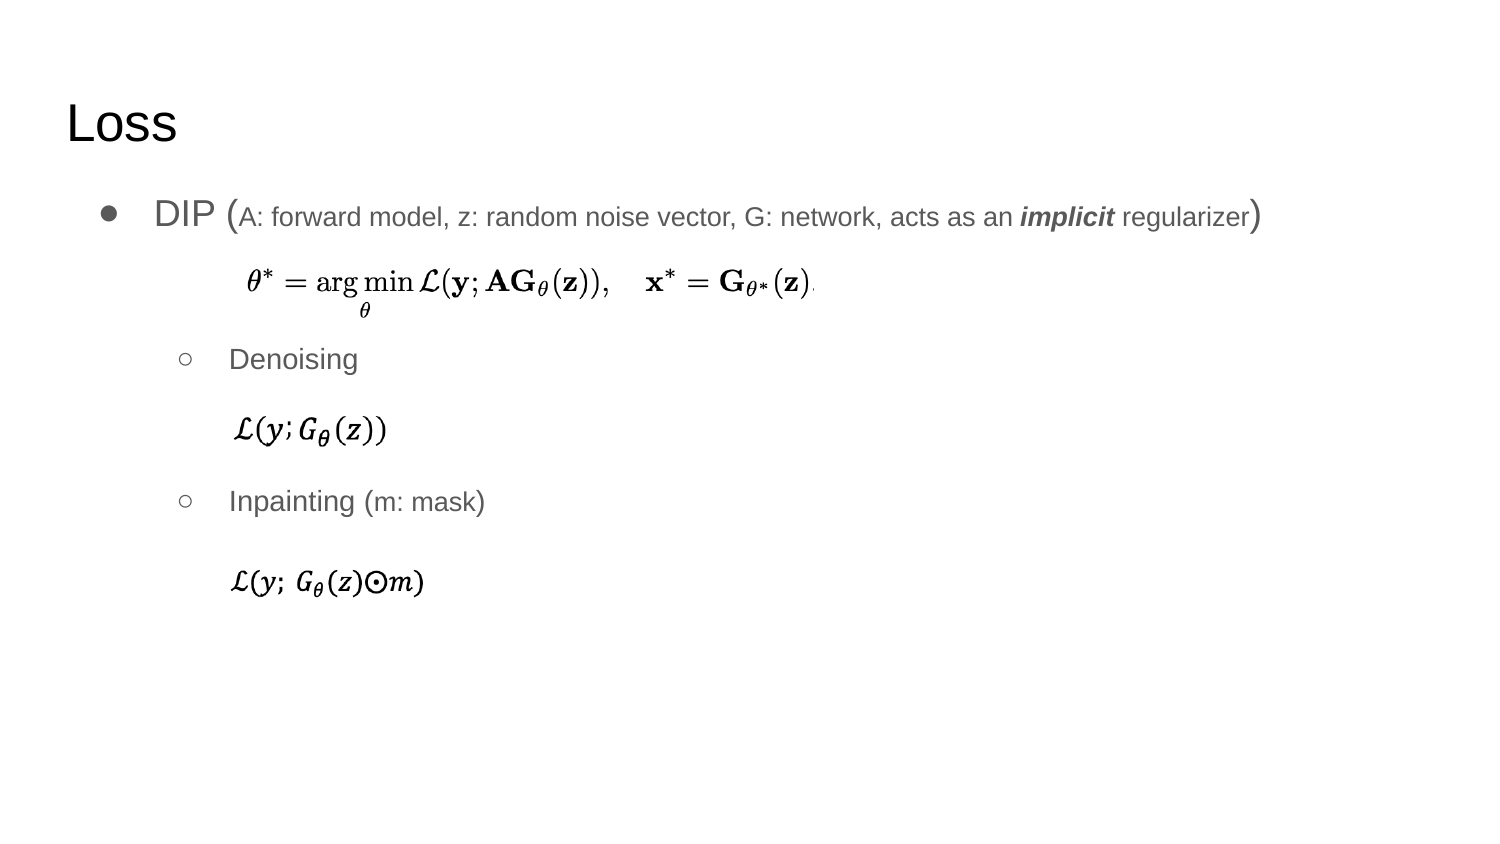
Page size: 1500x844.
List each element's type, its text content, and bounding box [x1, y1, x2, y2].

title Loss [51, 72, 1449, 167]
list DIP (A: forward model, z: random noise vector, G: network, acts as an implicit regularizer) Denoising Inpainting (m: mask) [63, 166, 1462, 728]
picture [222, 561, 433, 603]
picture [226, 248, 814, 324]
picture [222, 404, 404, 459]
